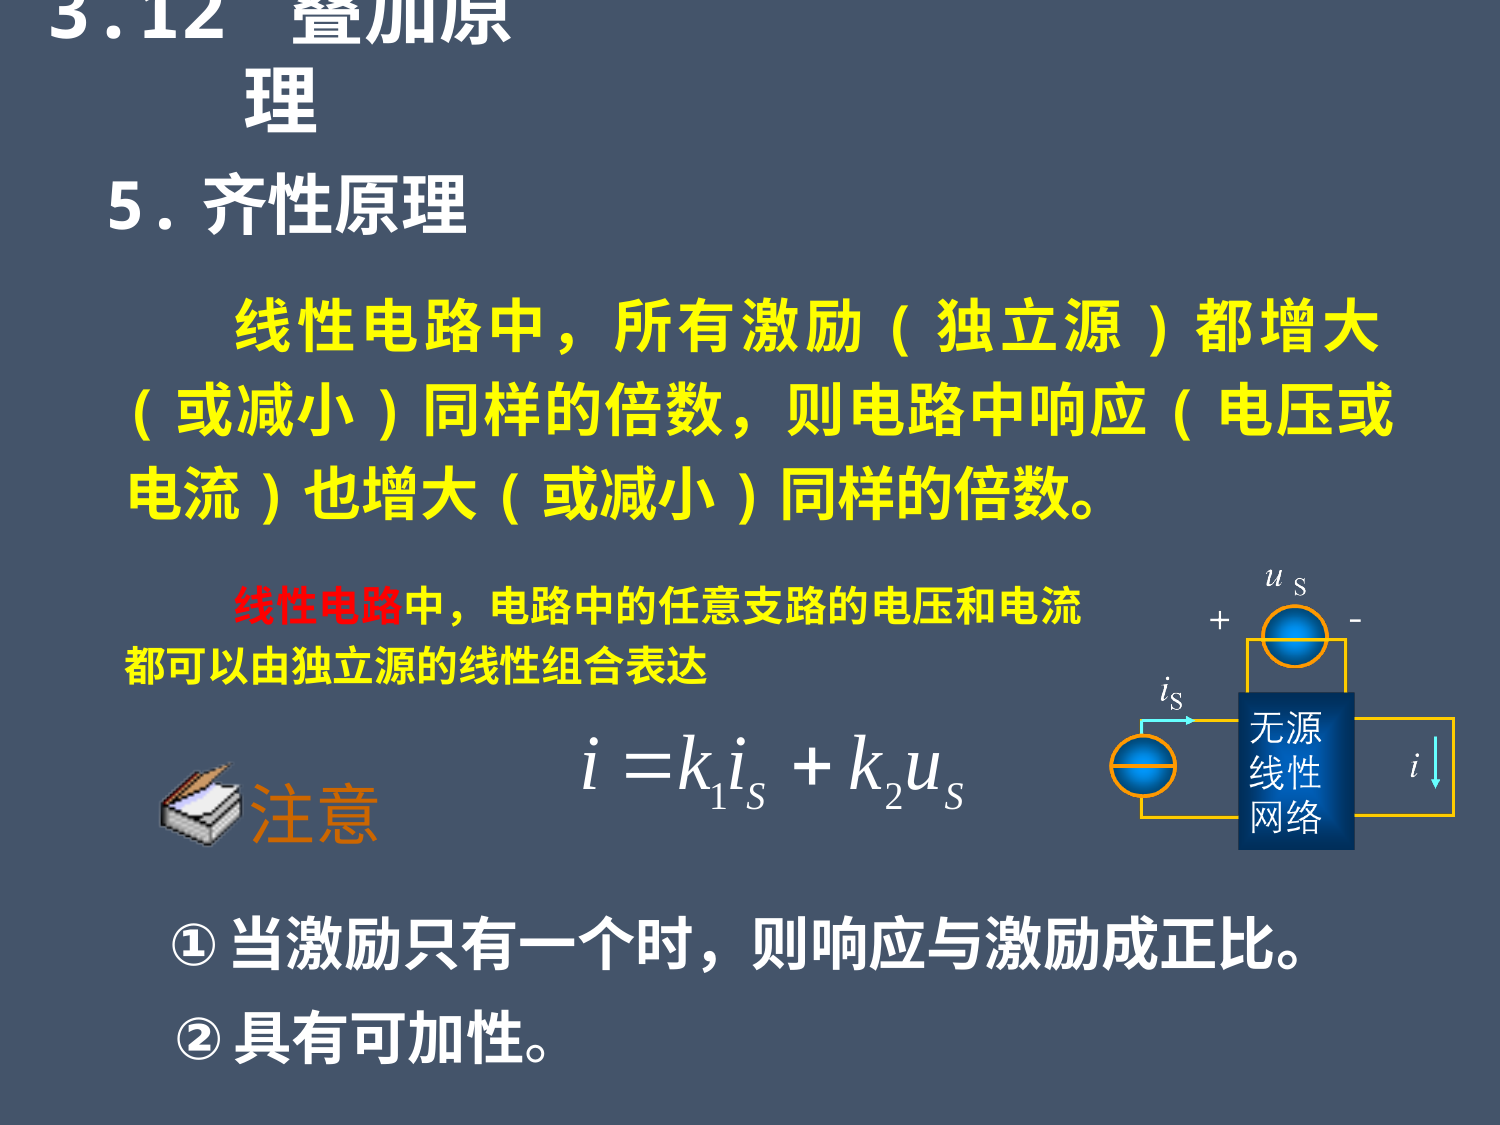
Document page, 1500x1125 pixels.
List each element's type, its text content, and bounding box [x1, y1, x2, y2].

text_box 当激励只有一个时，则响应与激励成正比。 [169, 899, 1350, 985]
text_box 具有可加性。 [159, 993, 1117, 1079]
text_box 3.12 叠加原理 [0, 0, 562, 151]
picture [1109, 538, 1462, 861]
text_box 线性电路中，电路中的任意支路的电压和电流都可以由独立源的线性组合表达 [108, 562, 1098, 698]
text_box 5.齐性原理 [90, 154, 657, 250]
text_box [127, 738, 397, 878]
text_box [571, 716, 974, 821]
text_box 线性电路中，所有激励(独立源)都增大(或减小)同样的倍数，则电路中响应(电压或电流)也增大(或减小)同样的倍数。 [109, 267, 1411, 535]
